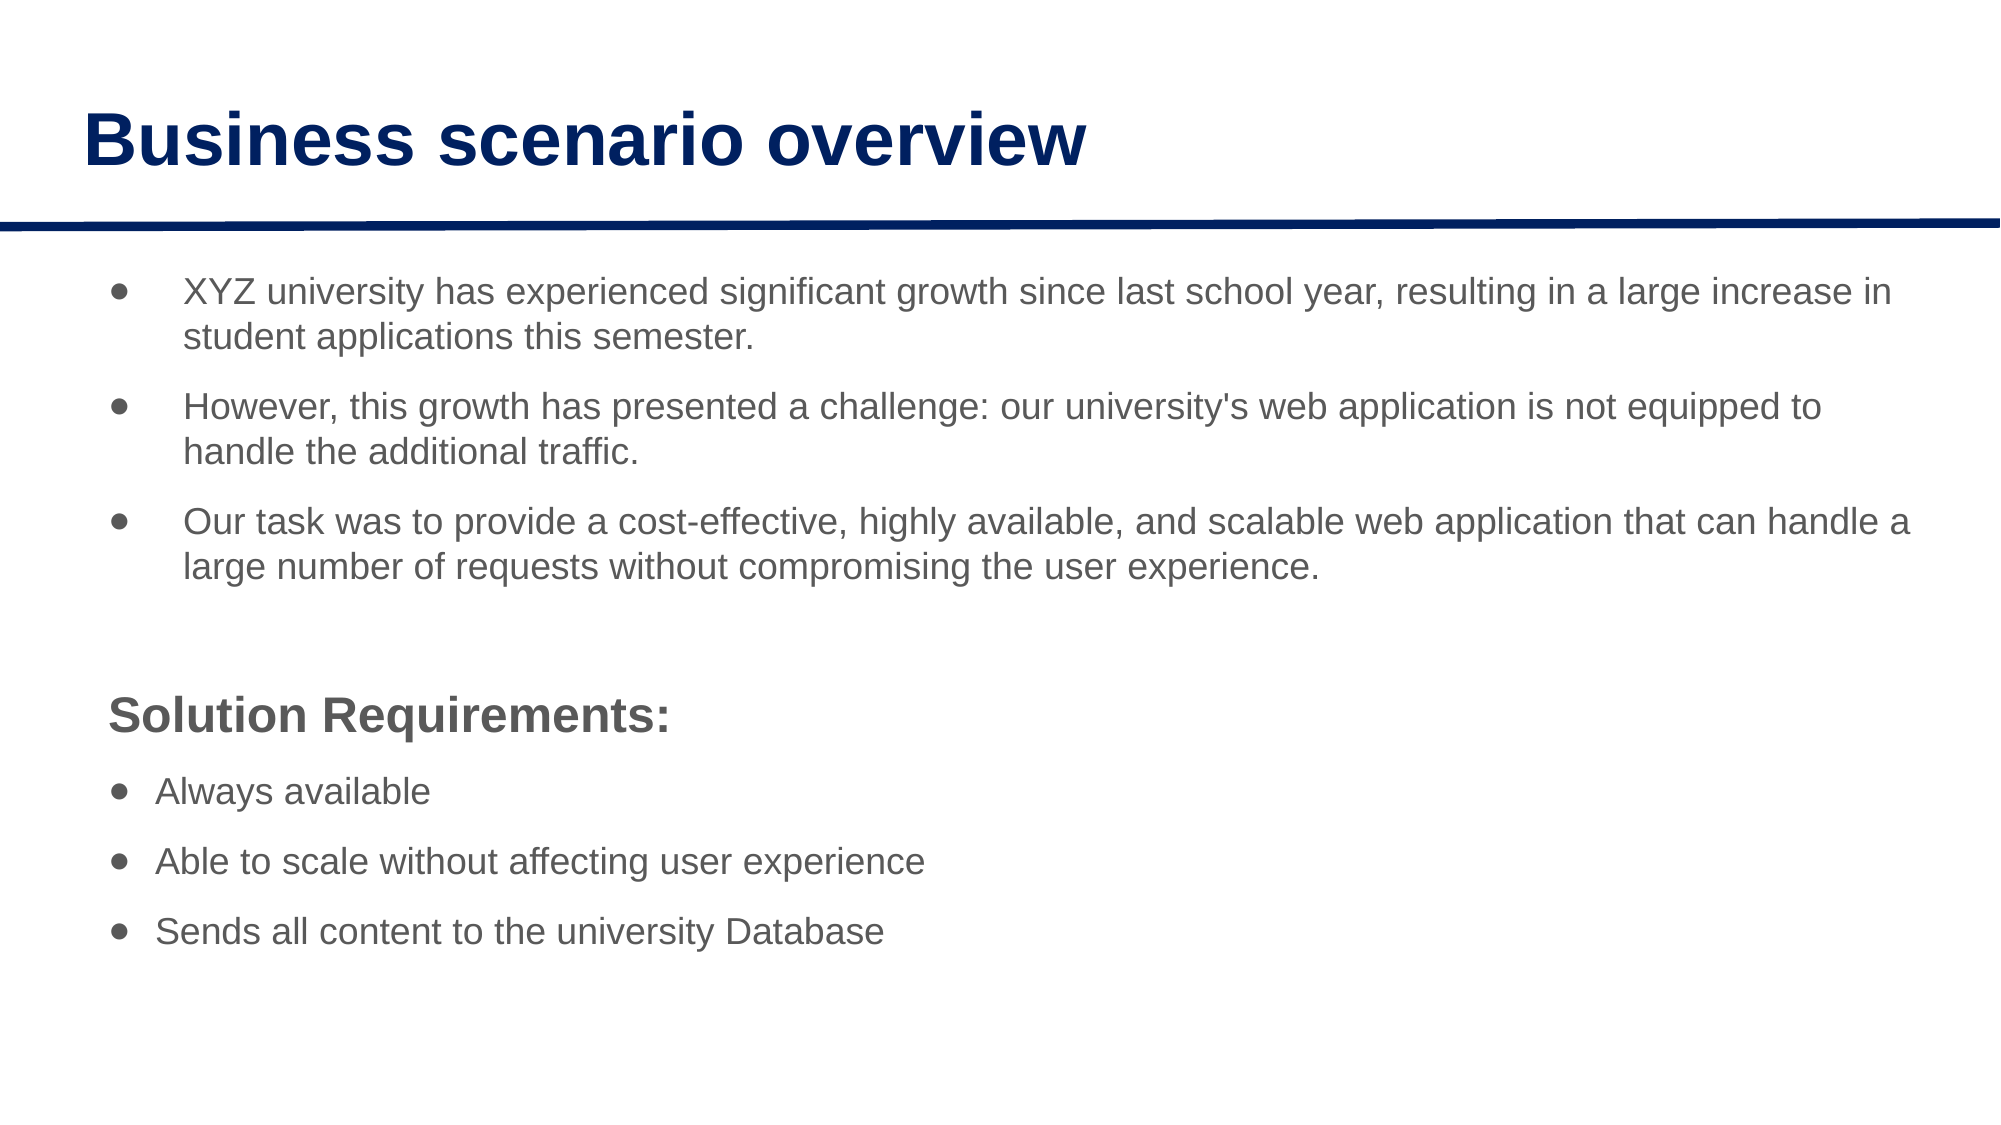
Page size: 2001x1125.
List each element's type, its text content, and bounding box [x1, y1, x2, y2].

list XYZ university has experienced significant growth since last school year, resulting in a large increase in student applications this semester. However, this growth has presented a challenge: our university's web application is not equipped to handle the additional traffic. Our task was to provide a cost-effective, highly available, and scalable web application that can handle a large number of requests without compromising the user experience. Solution Requirements: Always available Able to scale without affecting user experience Sends all content to the university Database [68, 252, 1932, 1000]
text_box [0, 222, 2000, 227]
title Business scenario overview [68, 75, 1932, 201]
